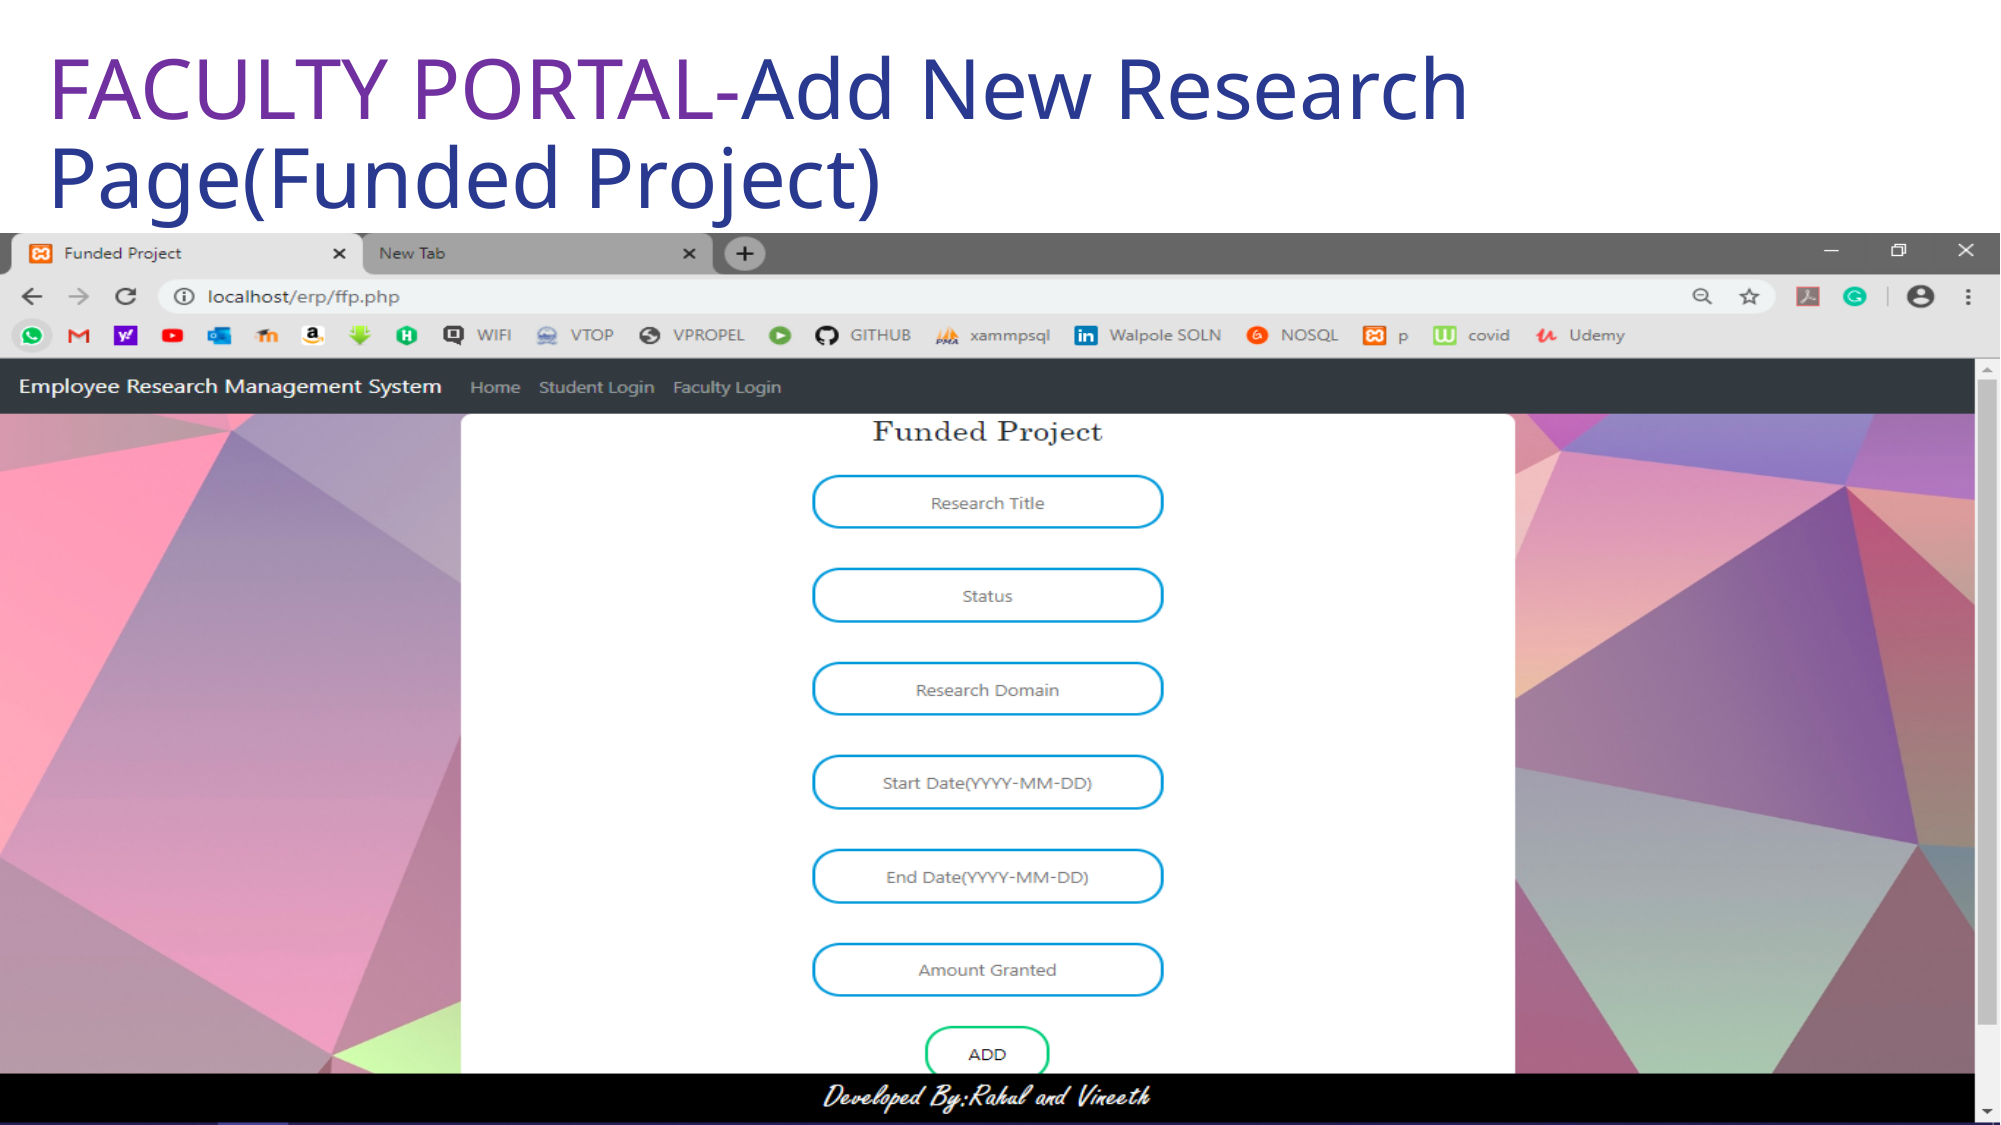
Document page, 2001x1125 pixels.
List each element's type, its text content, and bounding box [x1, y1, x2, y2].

title FACULTY PORTAL-Add New Research Page(Funded Project) [32, 24, 1944, 231]
picture [0, 232, 2000, 1125]
